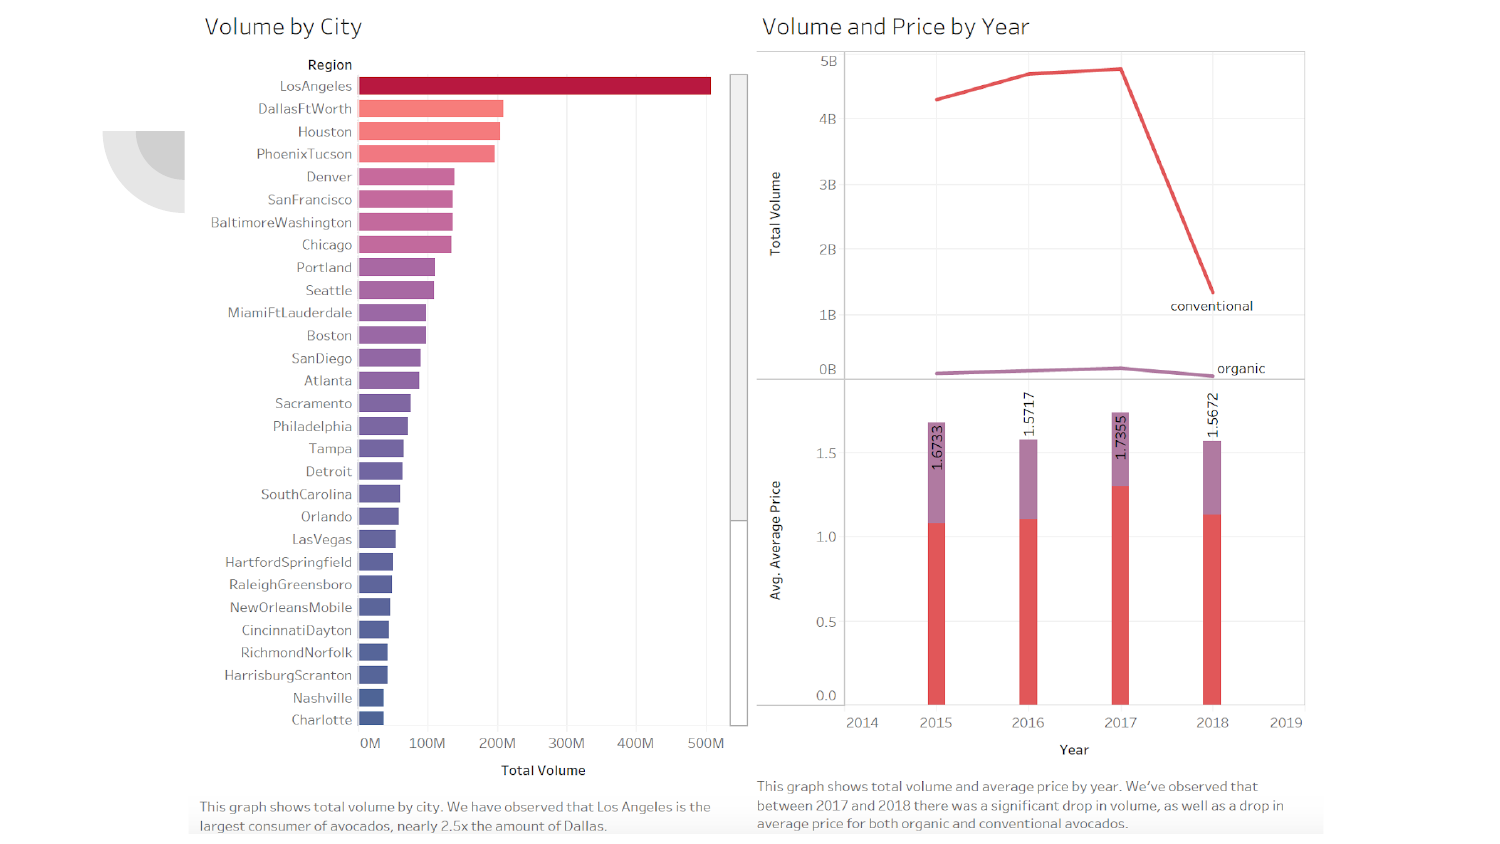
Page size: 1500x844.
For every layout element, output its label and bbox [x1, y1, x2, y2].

picture [188, 0, 1324, 835]
